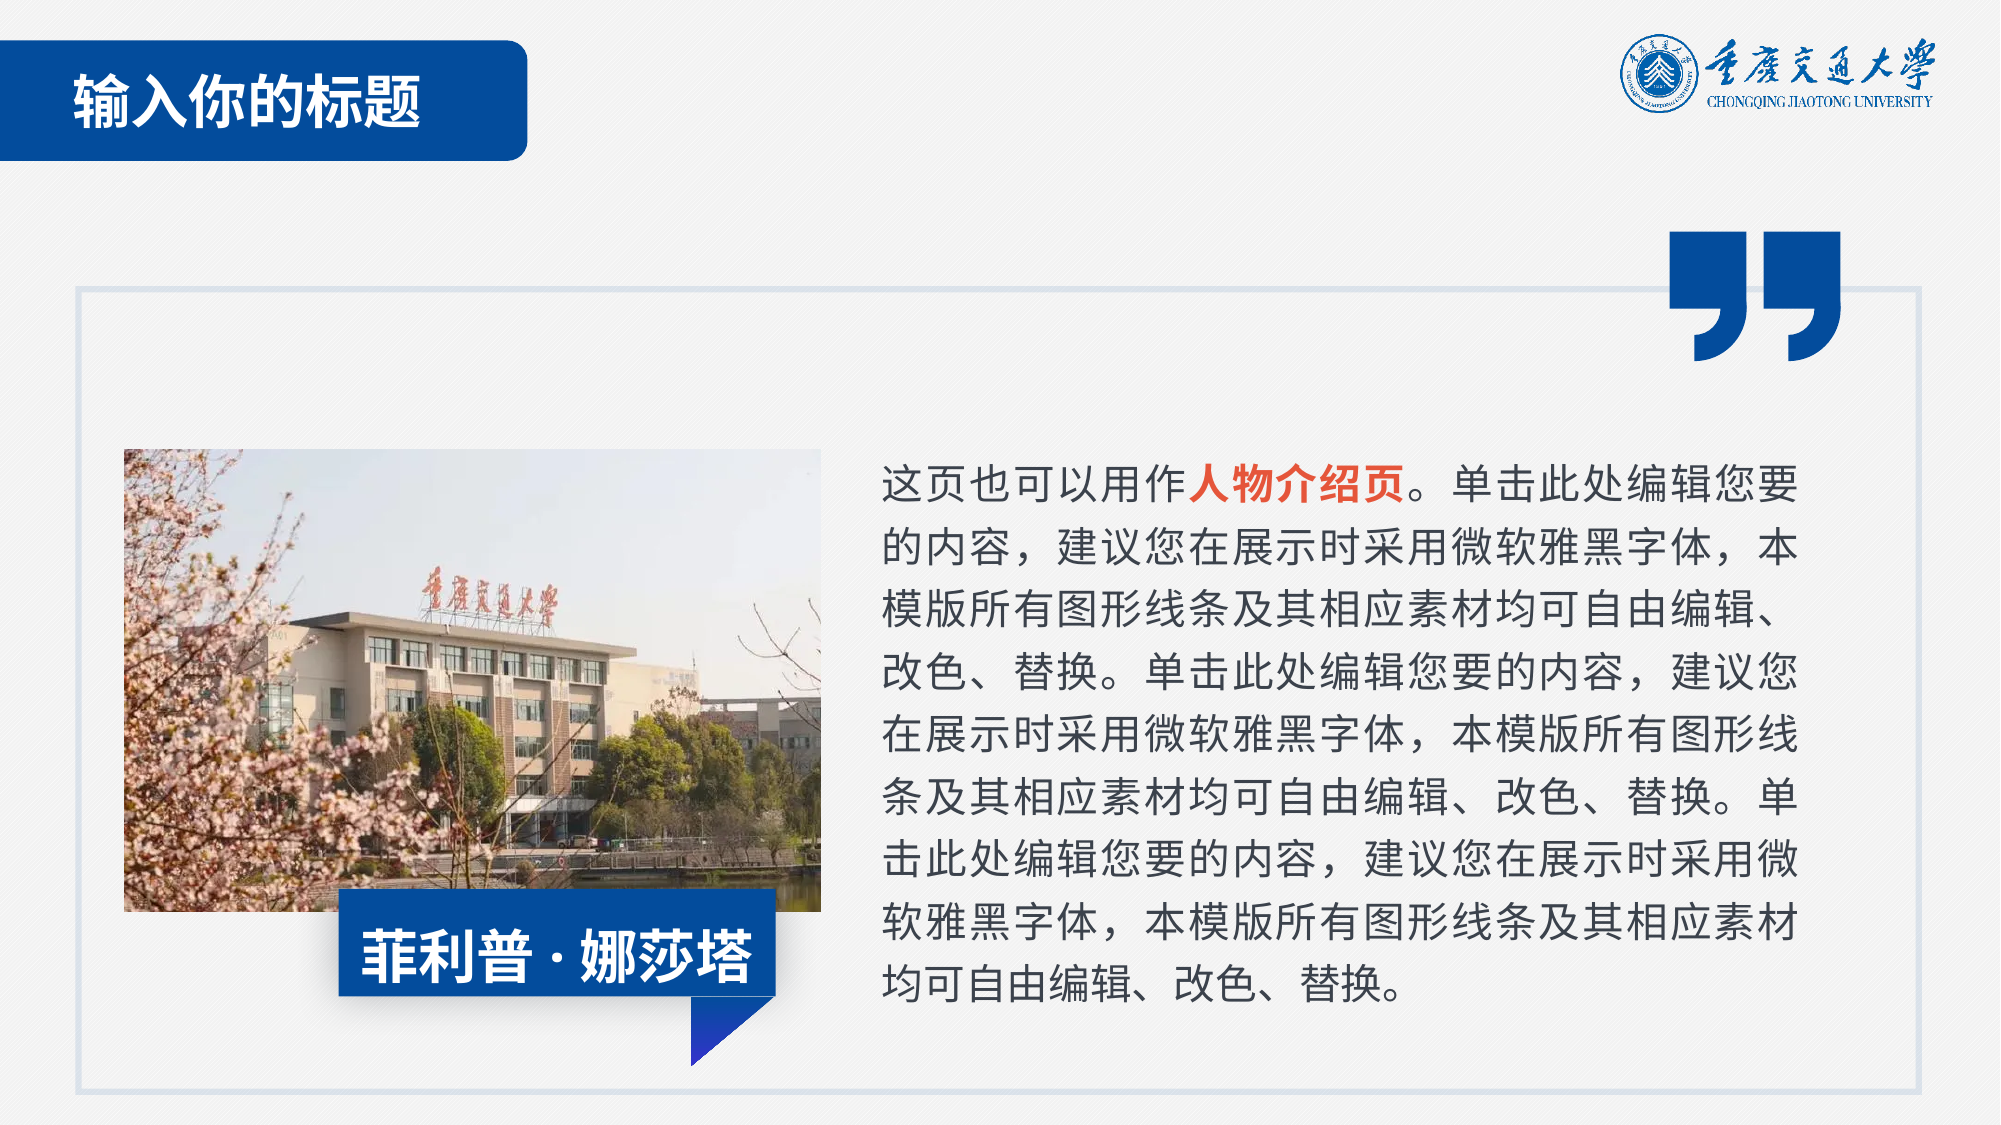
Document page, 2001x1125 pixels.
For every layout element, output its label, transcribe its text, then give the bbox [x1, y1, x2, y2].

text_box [338, 888, 789, 1066]
text_box 这页也可以用作人物介绍页。单击此处编辑您要的内容，建议您在展示时采用微软雅黑字体，本模版所有图形线条及其相应素材均可自由编辑、改色、替换。单击此处编辑您要的内容，建议您在展示时采用微软雅黑字体，本模版所有图形线条及其相应素材均可自由编辑、改色、替换。单击此处编辑您要的内容，建议您在展示时采用微软雅黑字体，本模版所有图形线条及其相应素材均可自由编辑、改色、替换。 [866, 438, 1815, 1016]
picture [1620, 34, 1935, 113]
text_box [78, 289, 1919, 1092]
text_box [1669, 231, 1841, 362]
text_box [0, 40, 528, 161]
picture [124, 449, 821, 912]
